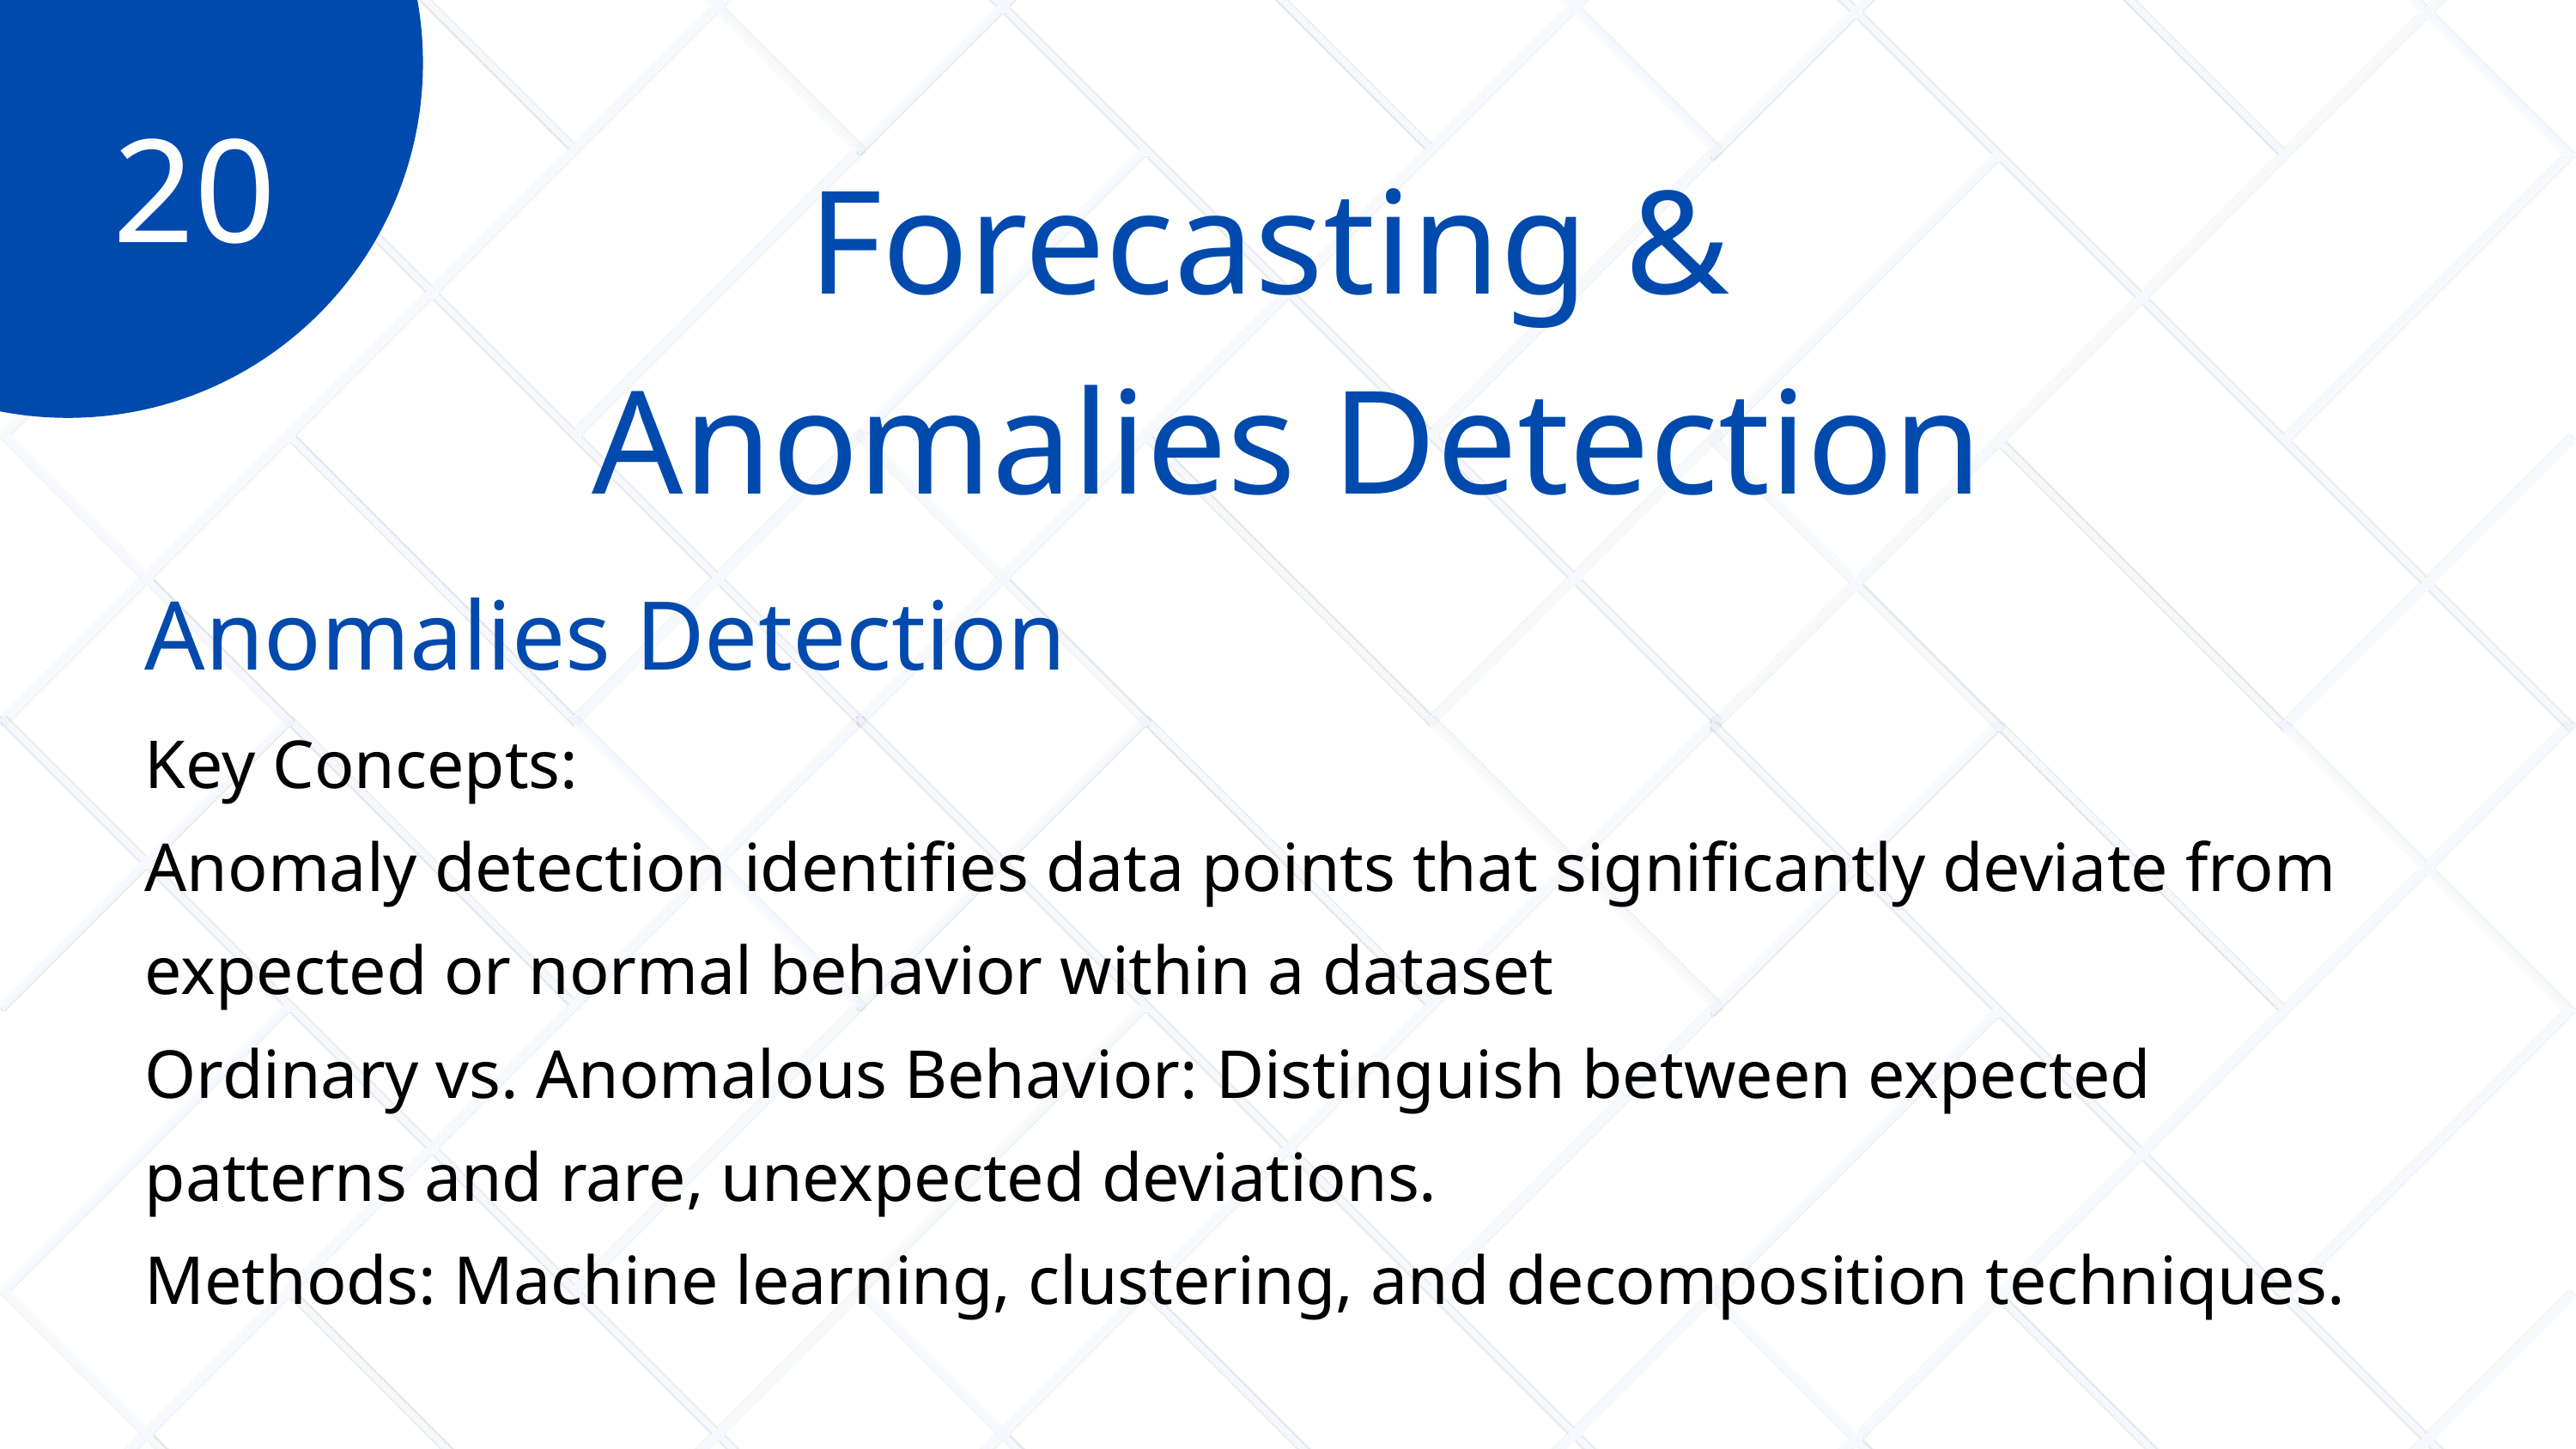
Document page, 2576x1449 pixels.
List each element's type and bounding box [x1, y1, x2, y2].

text_box [0, 0, 2576, 1449]
text_box [0, 0, 423, 418]
